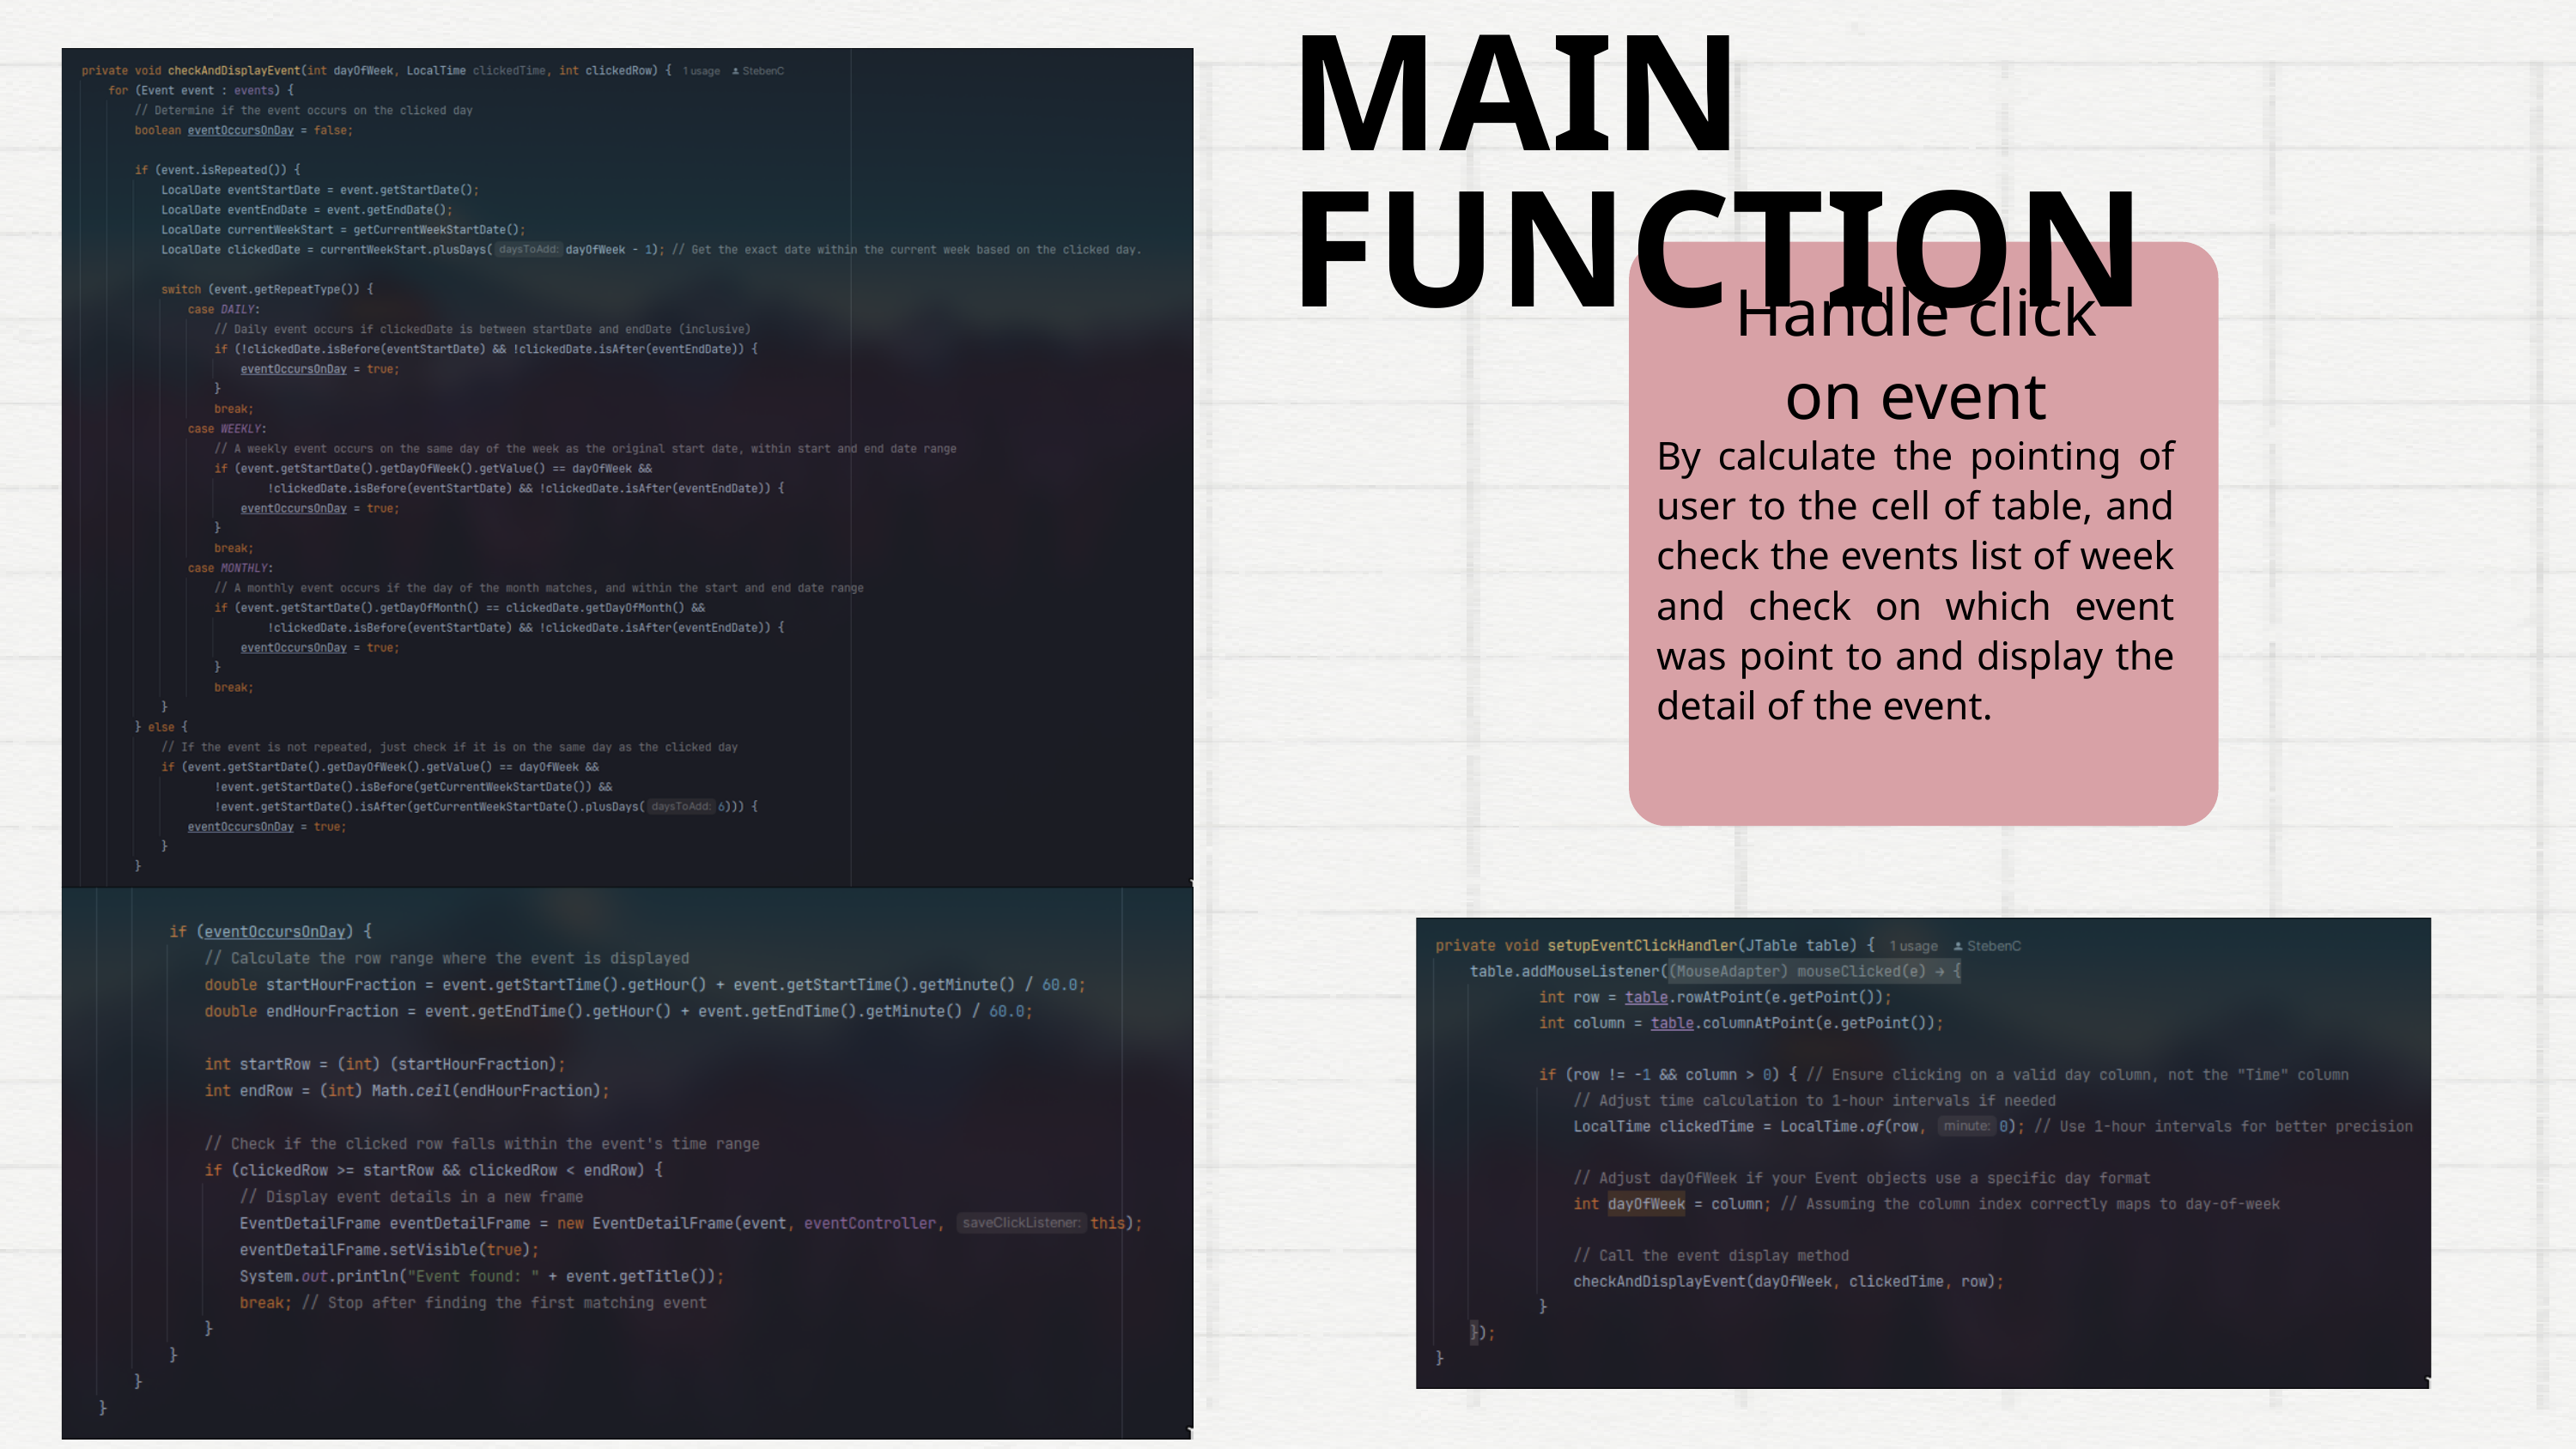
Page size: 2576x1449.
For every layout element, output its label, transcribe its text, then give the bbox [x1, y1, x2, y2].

text_box [61, 887, 1194, 1440]
text_box MAIN FUNCTION [1287, 27, 2576, 339]
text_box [1628, 241, 2219, 827]
text_box [61, 48, 1194, 887]
text_box [1416, 918, 2432, 1390]
text_box [0, 0, 2576, 1449]
